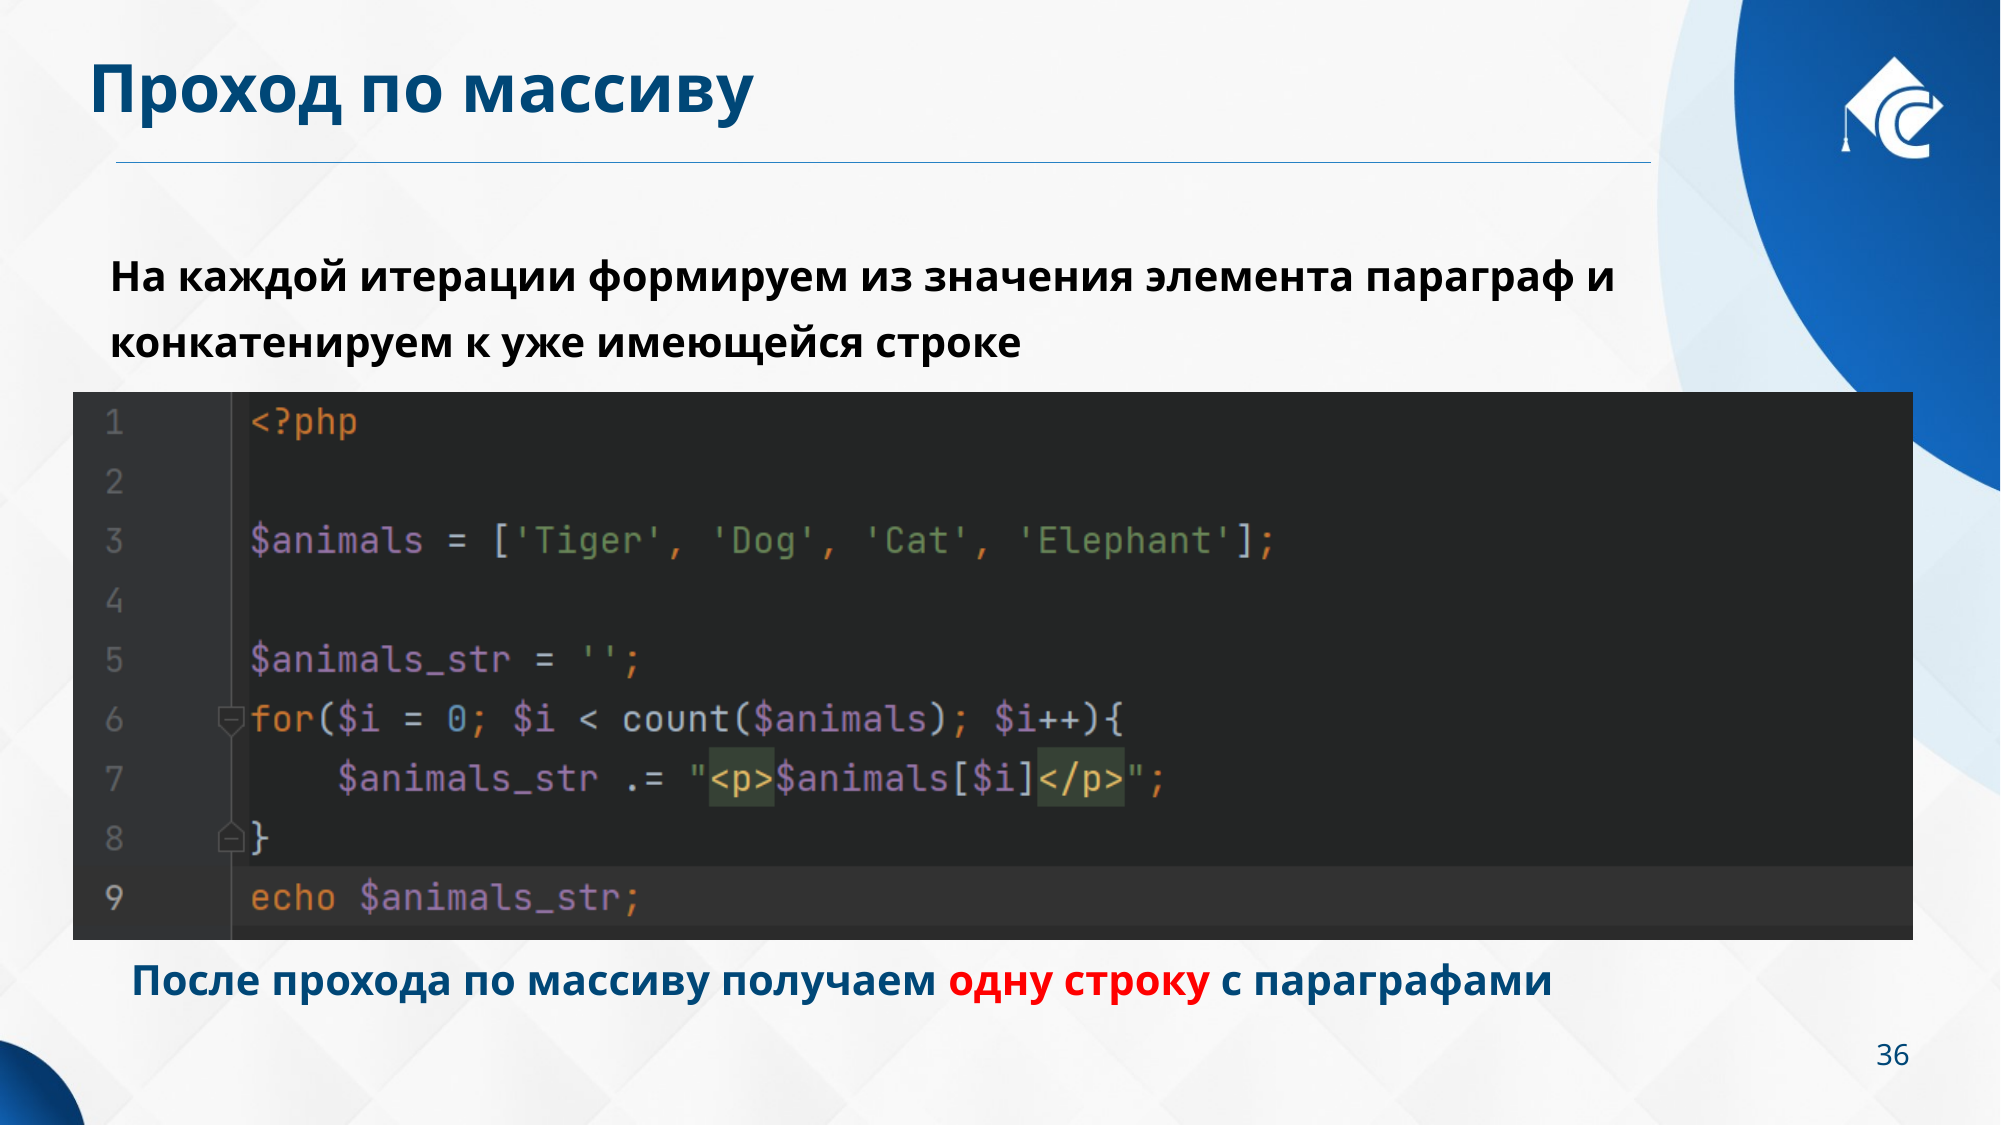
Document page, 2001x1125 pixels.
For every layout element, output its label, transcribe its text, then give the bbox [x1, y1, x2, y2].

title Проход по массиву [73, 32, 1609, 150]
text_box На каждой итерации формируем из значения элемента параграф и конкатенируем к уже имеющейся строке [94, 248, 1652, 320]
slide_number 36 [1806, 1026, 1925, 1086]
text_box После прохода по массиву получаем одну строку с параграфами [115, 951, 1673, 1024]
picture [0, 0, 2001, 1125]
